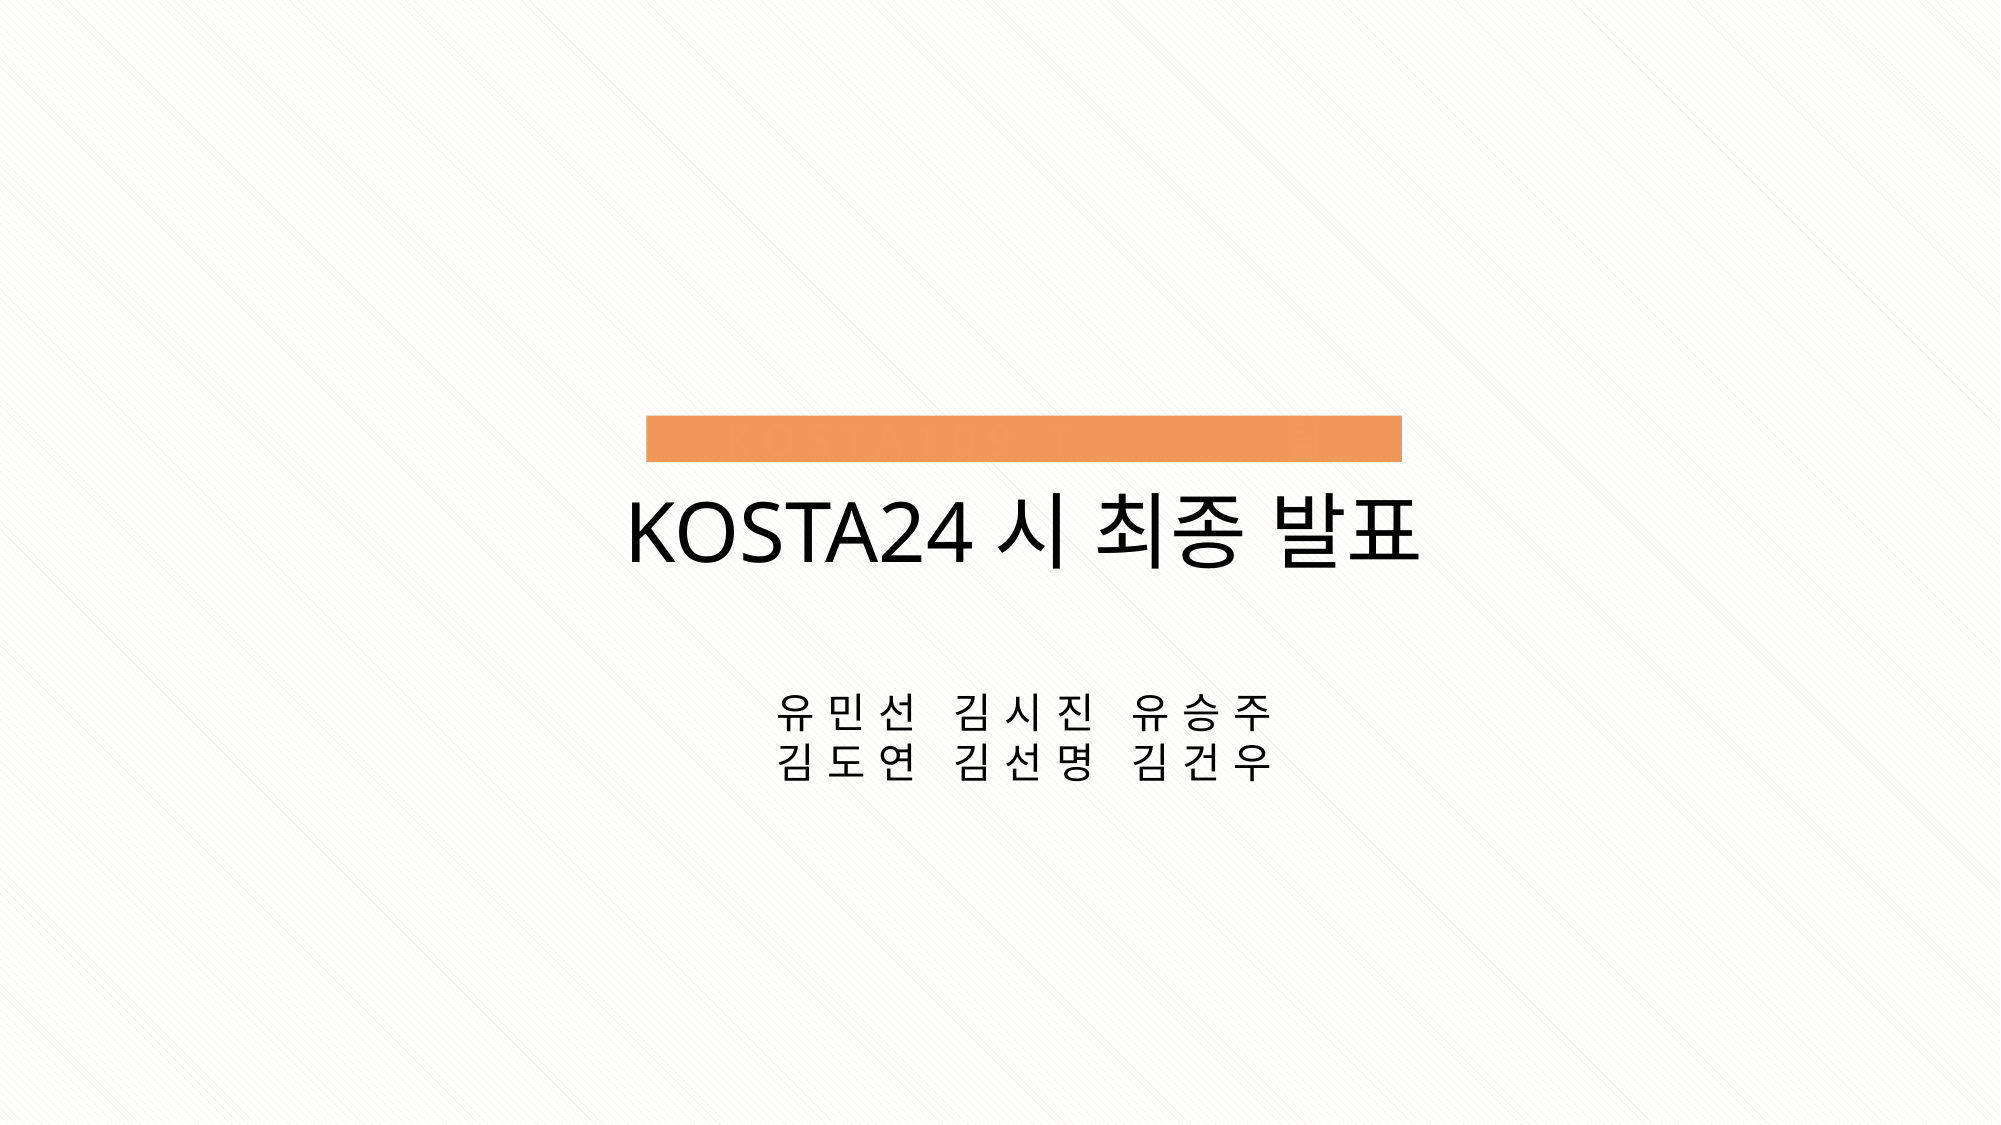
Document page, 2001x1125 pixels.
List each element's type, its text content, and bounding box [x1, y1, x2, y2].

text_box KOSTA24시 최종 발표 [610, 471, 1438, 587]
text_box [1338, 415, 1403, 463]
text_box KOSTA109 TO YOU팀 [710, 406, 1338, 471]
text_box [645, 415, 710, 463]
text_box 유민선 김시진 유승주 김도연 김선명 김건우 [761, 679, 1287, 795]
